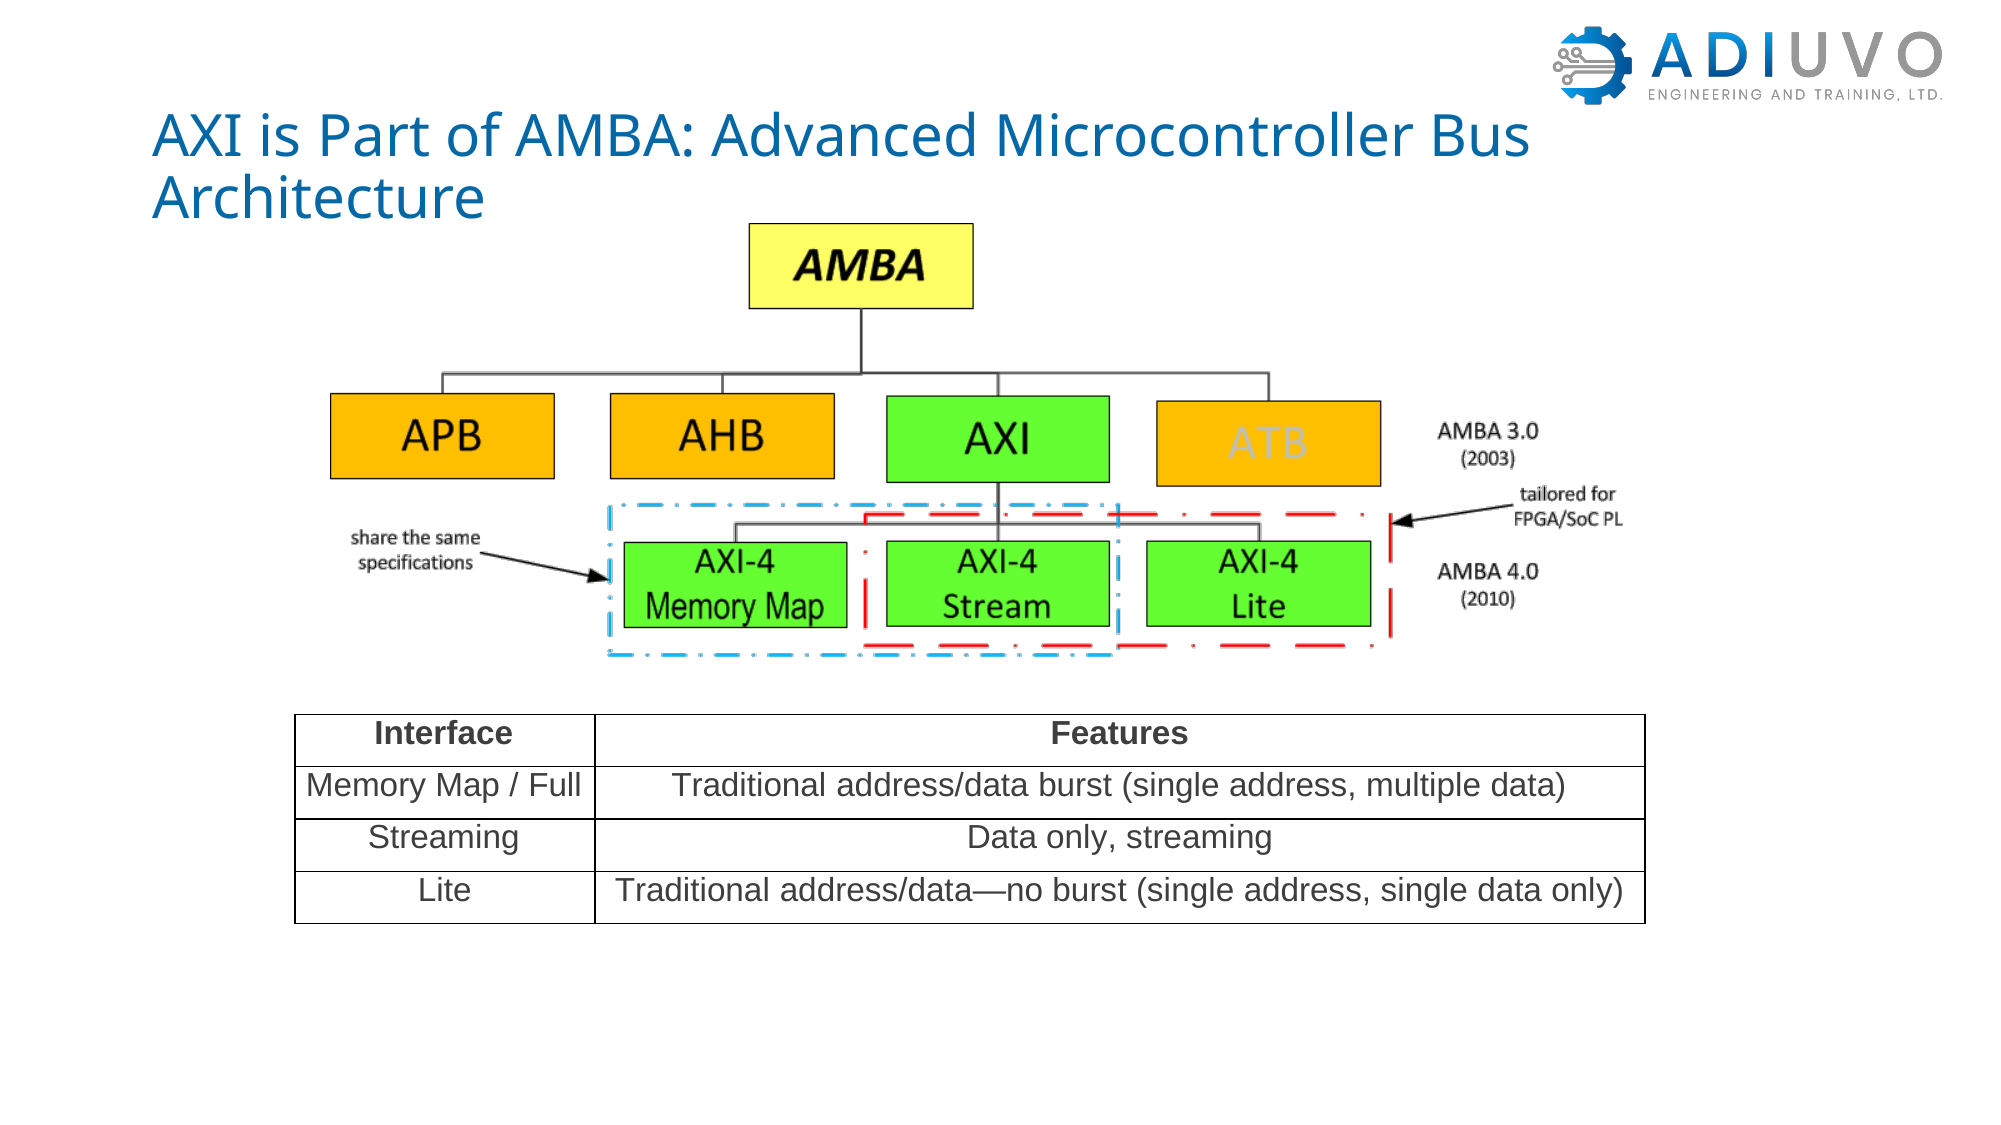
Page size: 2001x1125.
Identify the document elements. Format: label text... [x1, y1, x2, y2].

table_cell Traditional address/data burst (single address, multiple data) [596, 767, 1644, 818]
picture [1549, 15, 1949, 119]
table_cell Data only, streaming [596, 820, 1644, 871]
table_header Features [596, 715, 1644, 766]
text_box [330, 223, 1624, 657]
table_header Interface [296, 715, 594, 766]
title AXI is Part of AMBA: Advanced Microcontroller Bus Architecture [137, 59, 1863, 278]
table_cell Streaming [296, 820, 594, 871]
table_cell Traditional address/data—no burst (single address, single data only) [596, 872, 1644, 923]
table_cell Lite [296, 872, 594, 923]
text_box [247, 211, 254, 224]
table_cell Memory Map / Full [296, 767, 594, 818]
